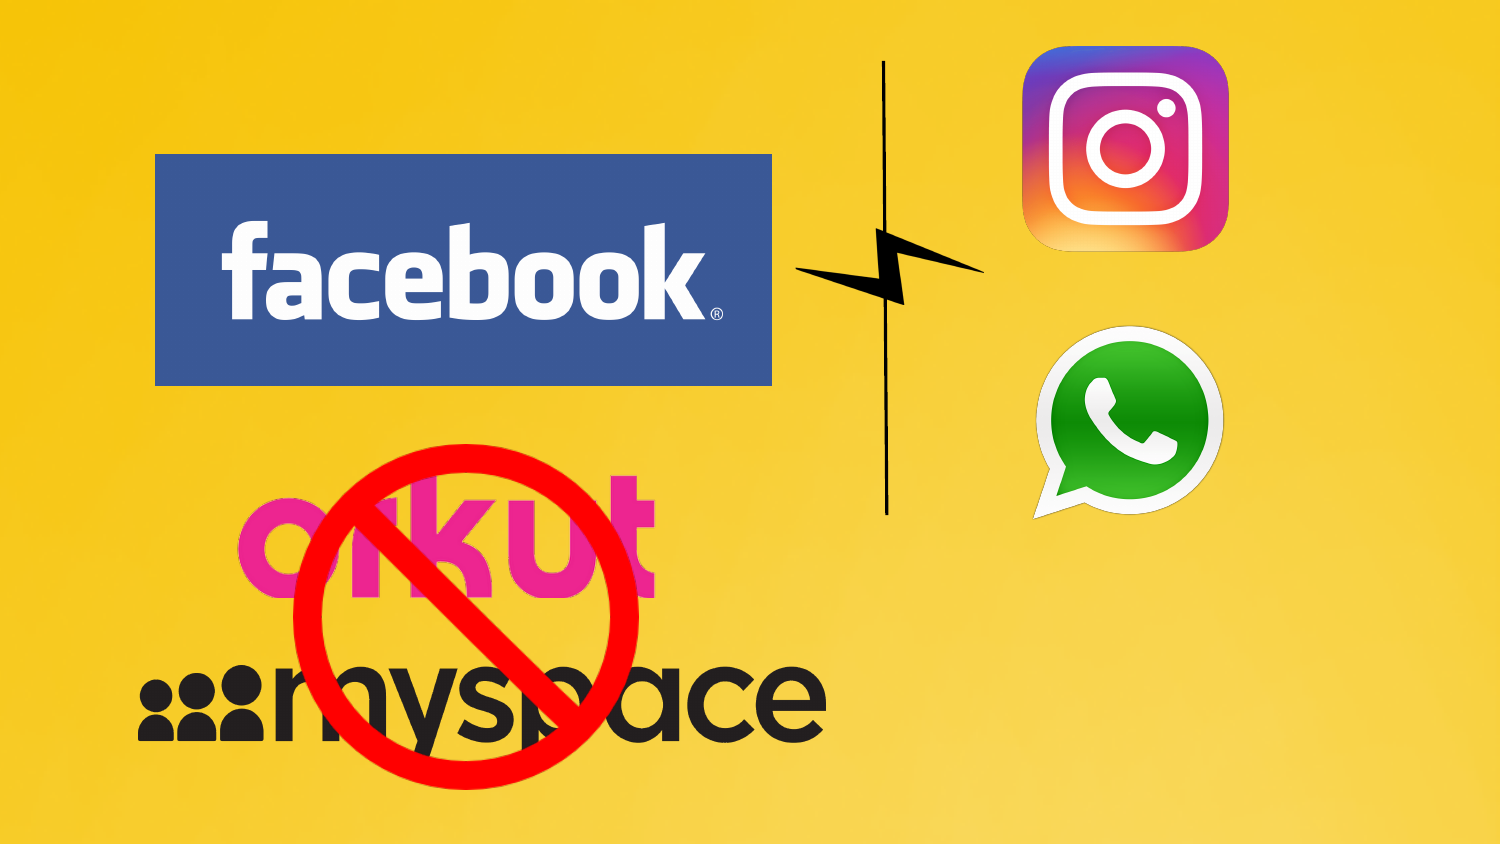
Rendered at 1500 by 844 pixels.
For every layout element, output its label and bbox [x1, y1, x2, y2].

text_box [883, 369, 887, 516]
text_box [883, 60, 887, 171]
picture [0, 0, 1500, 844]
